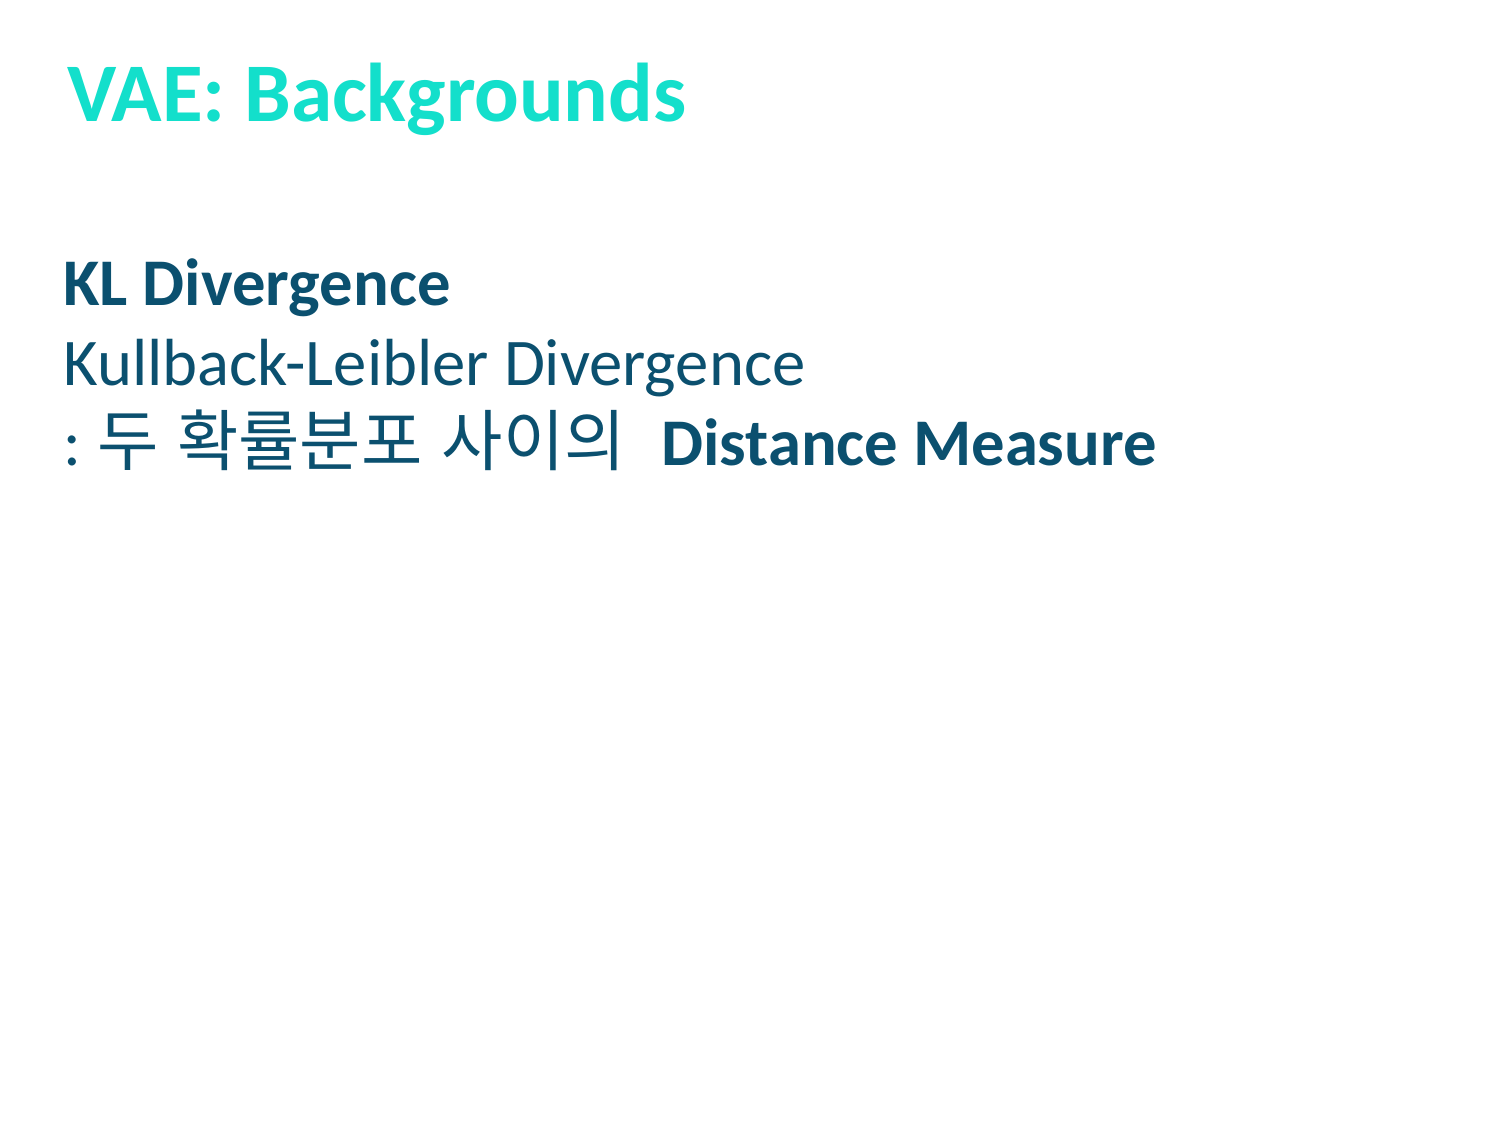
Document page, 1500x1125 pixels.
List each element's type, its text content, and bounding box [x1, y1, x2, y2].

text_box VAE: Backgrounds [52, 30, 703, 146]
